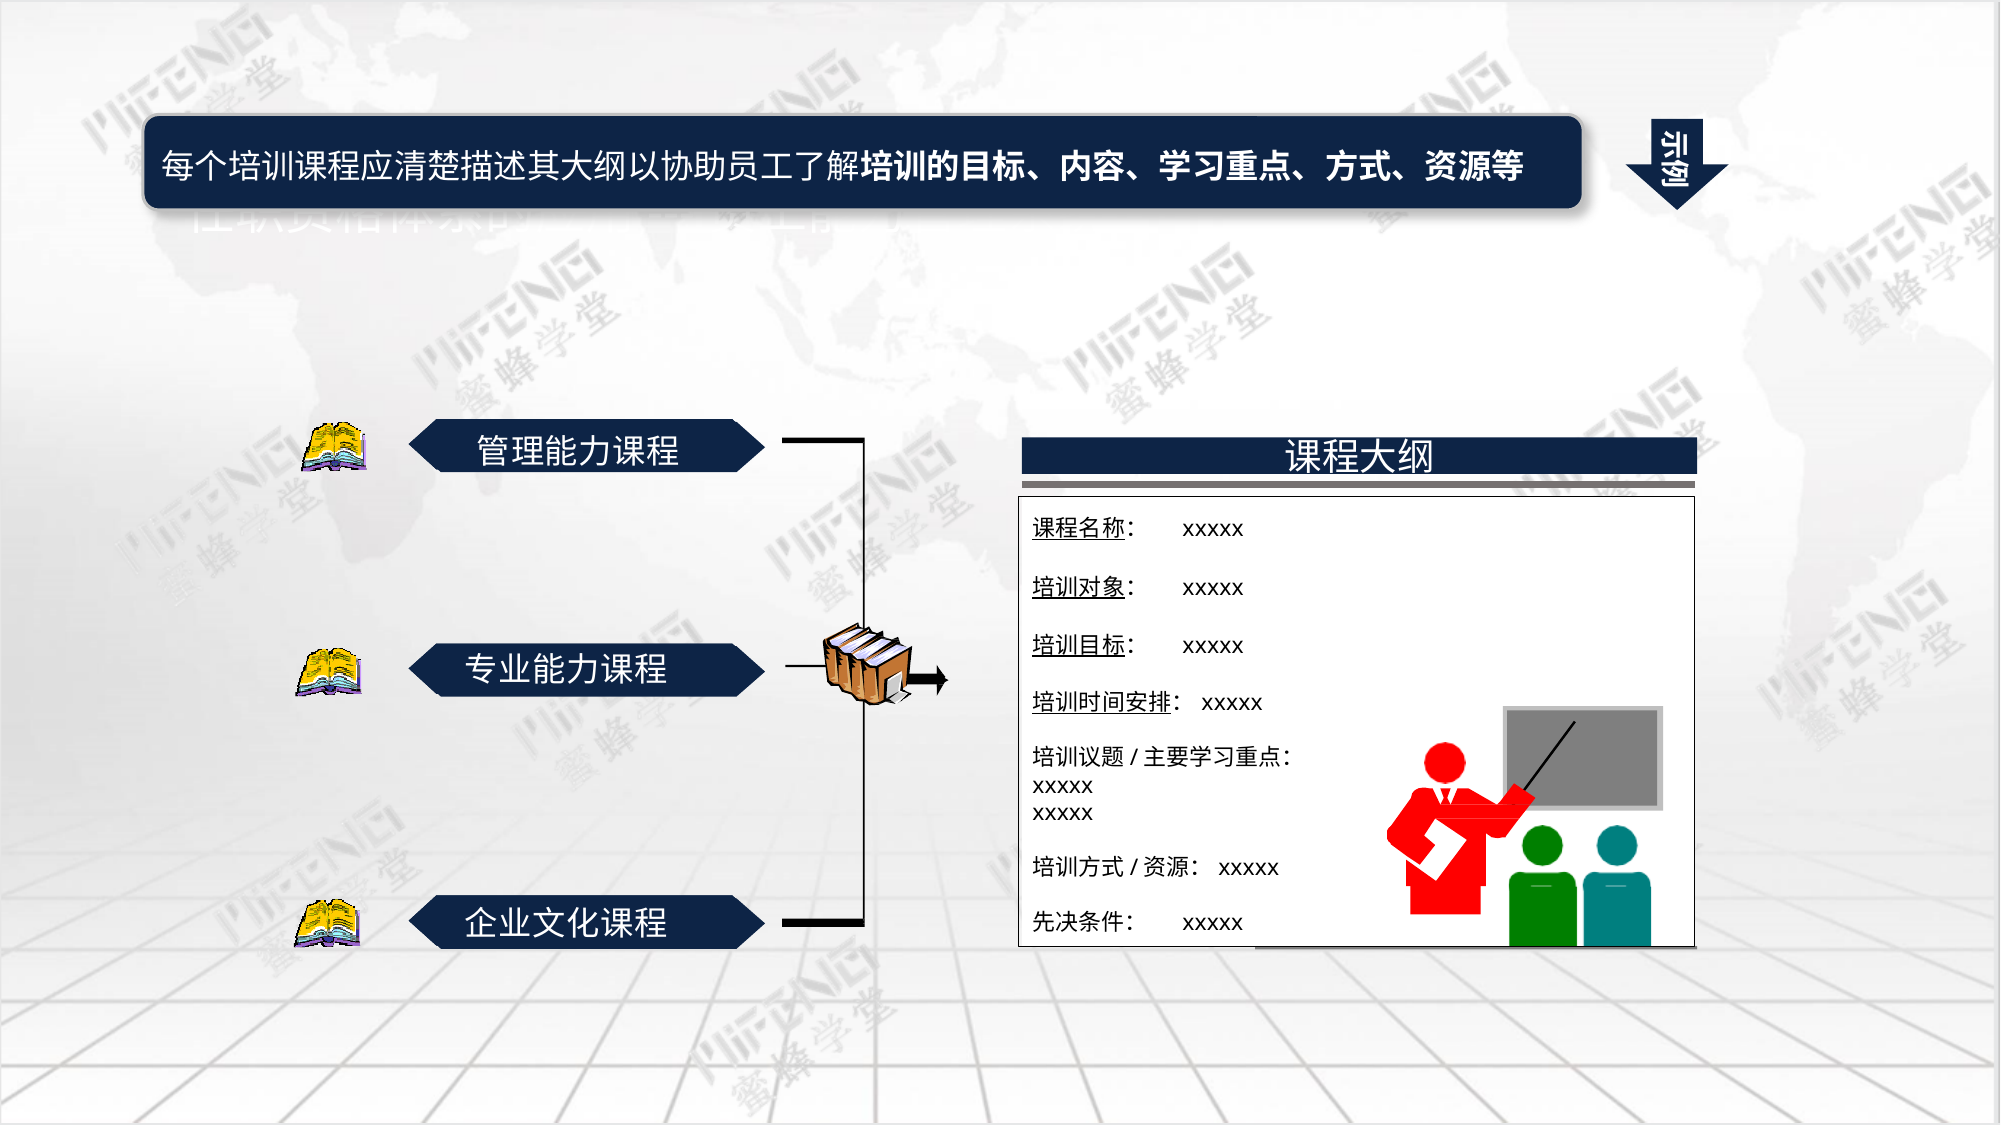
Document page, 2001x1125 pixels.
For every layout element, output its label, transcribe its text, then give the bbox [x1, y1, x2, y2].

text_box [913, 680, 936, 685]
text_box [936, 679, 946, 696]
text_box [1491, 946, 1698, 950]
picture [0, 0, 2001, 1125]
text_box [822, 622, 913, 706]
text_box [785, 664, 822, 668]
text_box [301, 421, 367, 472]
text_box [1018, 496, 1695, 947]
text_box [1387, 706, 1664, 946]
text_box [782, 706, 865, 927]
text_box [408, 419, 766, 473]
text_box 现状 [1096, 129, 1589, 216]
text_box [408, 643, 766, 697]
text_box [293, 898, 361, 948]
text_box 课程名称： xxxxx 培训对象： xxxxx 培训目标： xxxxx 培训时间安排：xxxxx 培训议题/主要学习重点： xxxxx xxxxx 培训方式/资源：xxxxx 先决条件： xxxxx [1032, 512, 1491, 963]
text_box [913, 665, 946, 688]
text_box [295, 646, 362, 697]
text_box 课程大纲 [1021, 436, 1698, 475]
text_box [782, 437, 865, 622]
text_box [408, 895, 766, 949]
